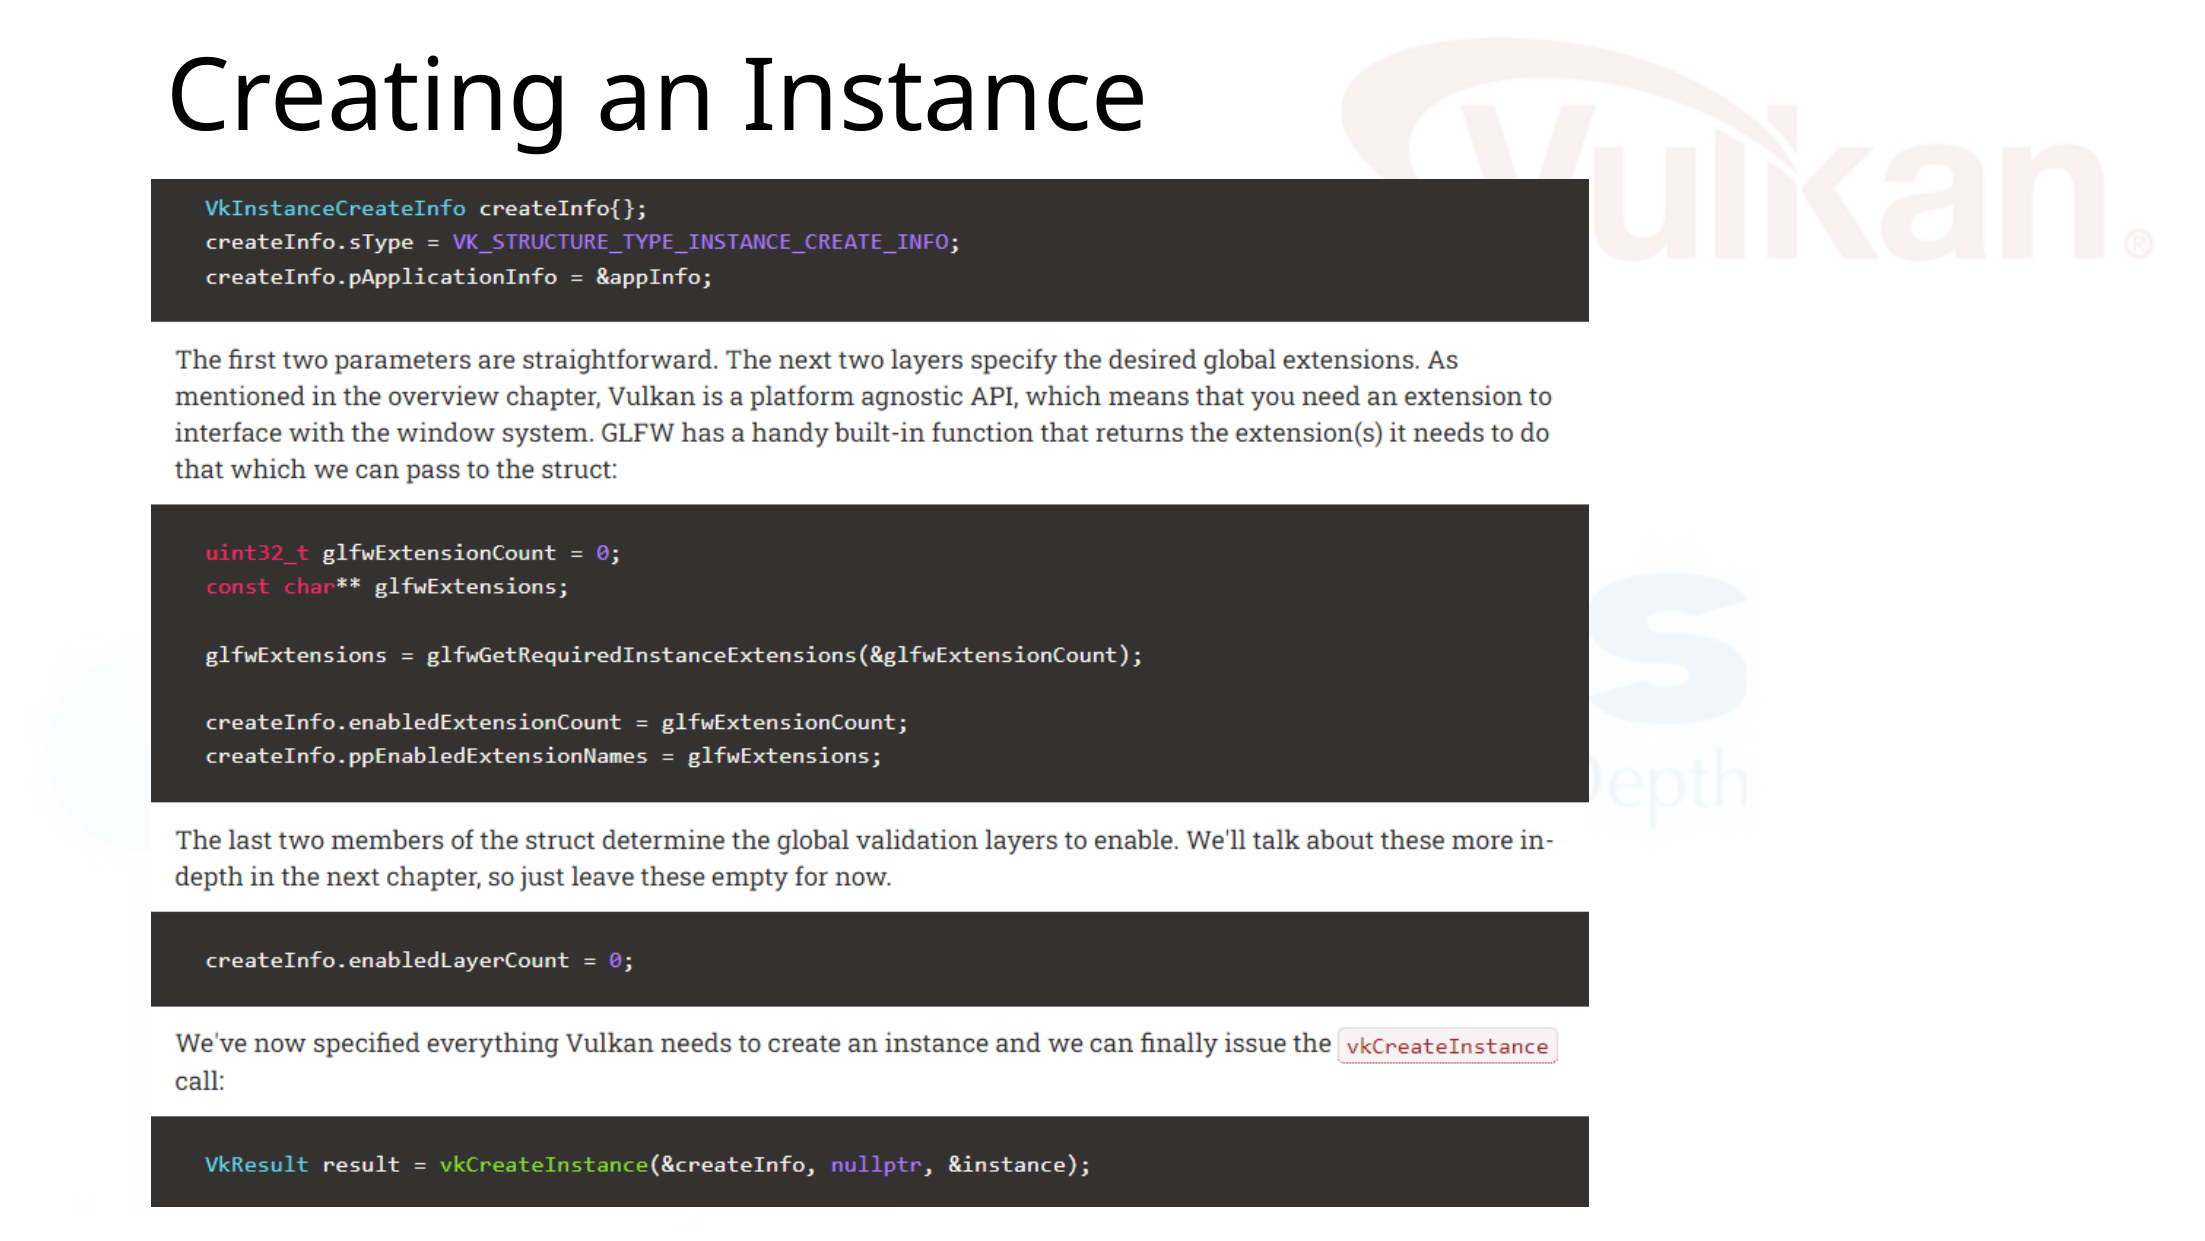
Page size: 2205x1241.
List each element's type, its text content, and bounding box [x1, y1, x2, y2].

picture [151, 179, 1589, 1207]
title Creating an Instance [151, 6, 2054, 189]
